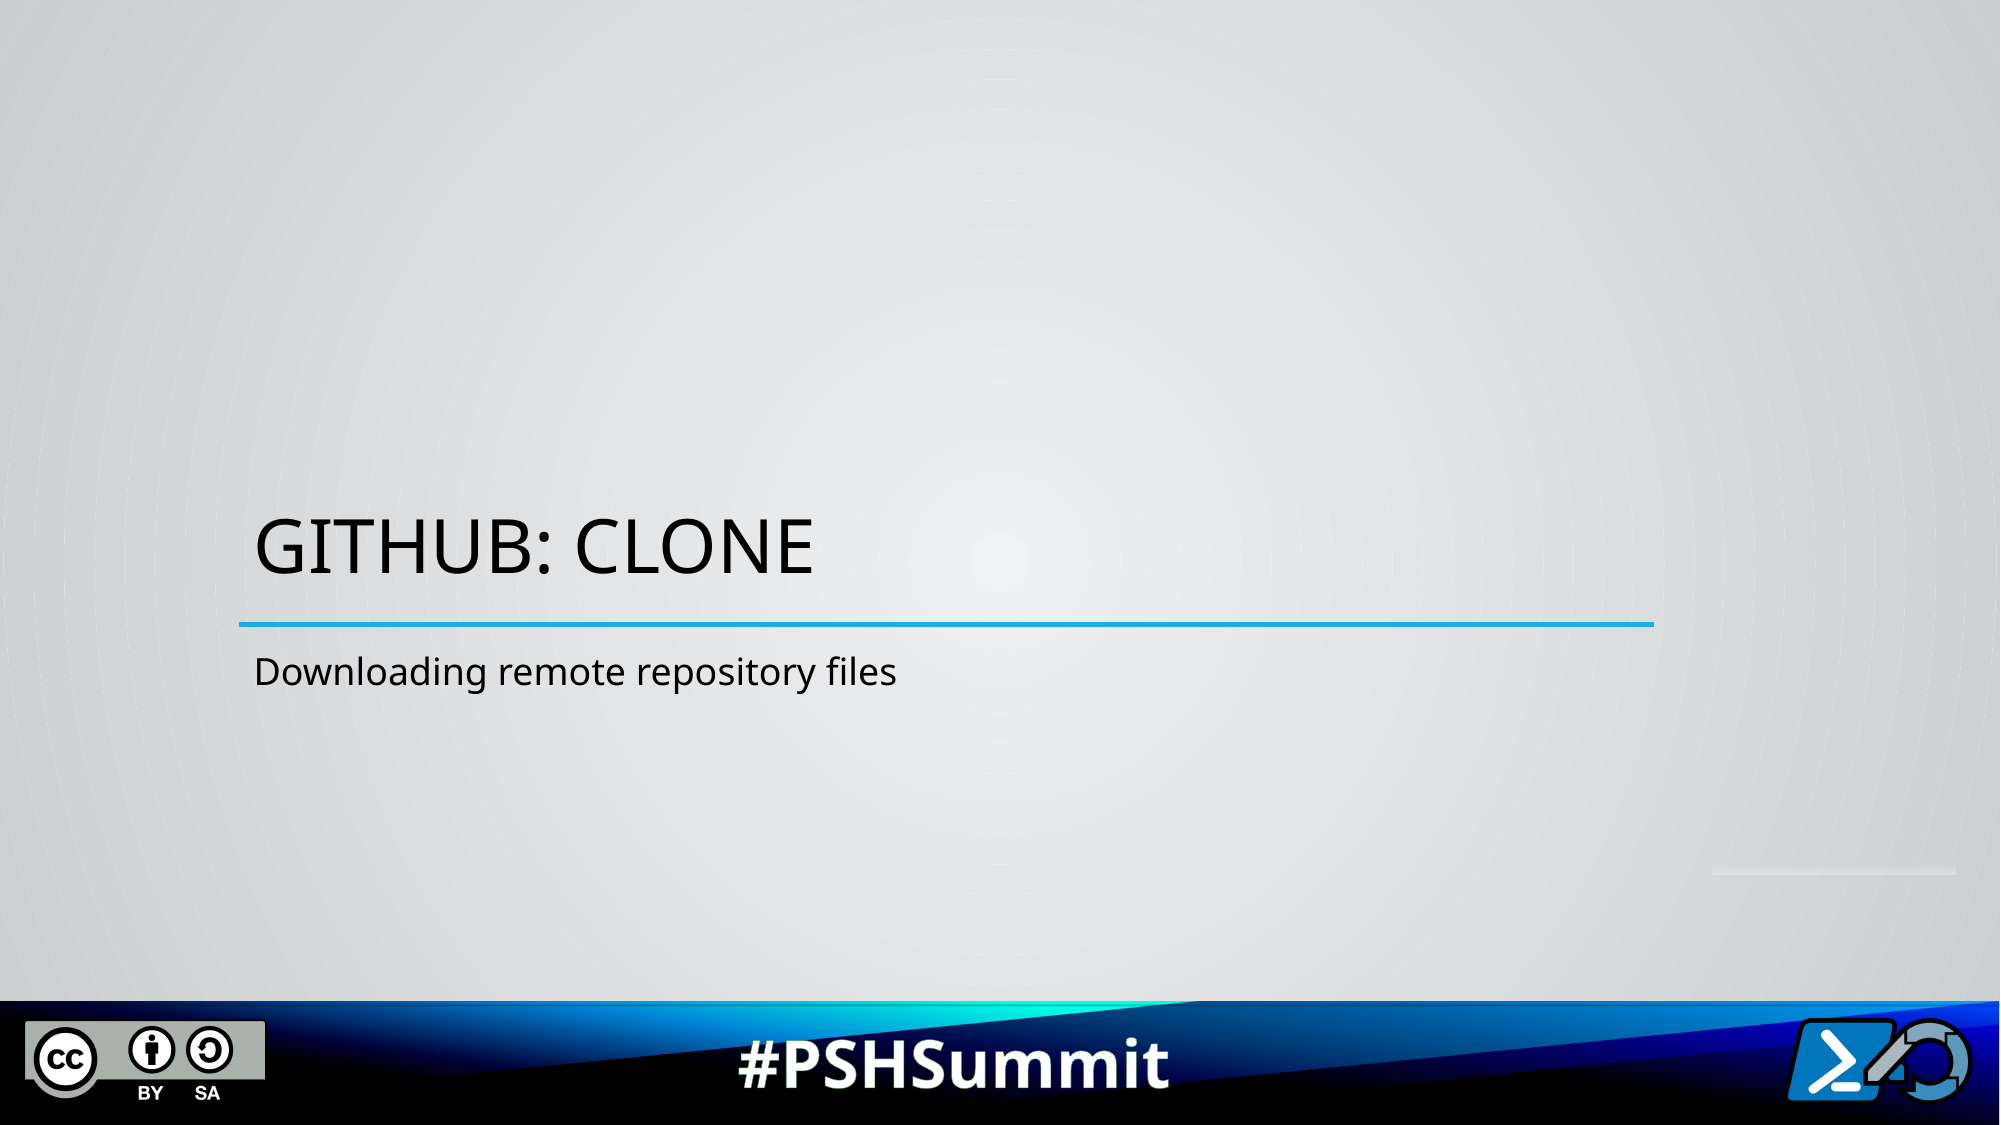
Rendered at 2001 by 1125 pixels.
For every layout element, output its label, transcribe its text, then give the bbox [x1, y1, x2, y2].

picture [0, 1001, 1999, 1125]
title Github: clone [238, 288, 1657, 598]
list Downloading remote repository files [238, 624, 1655, 791]
